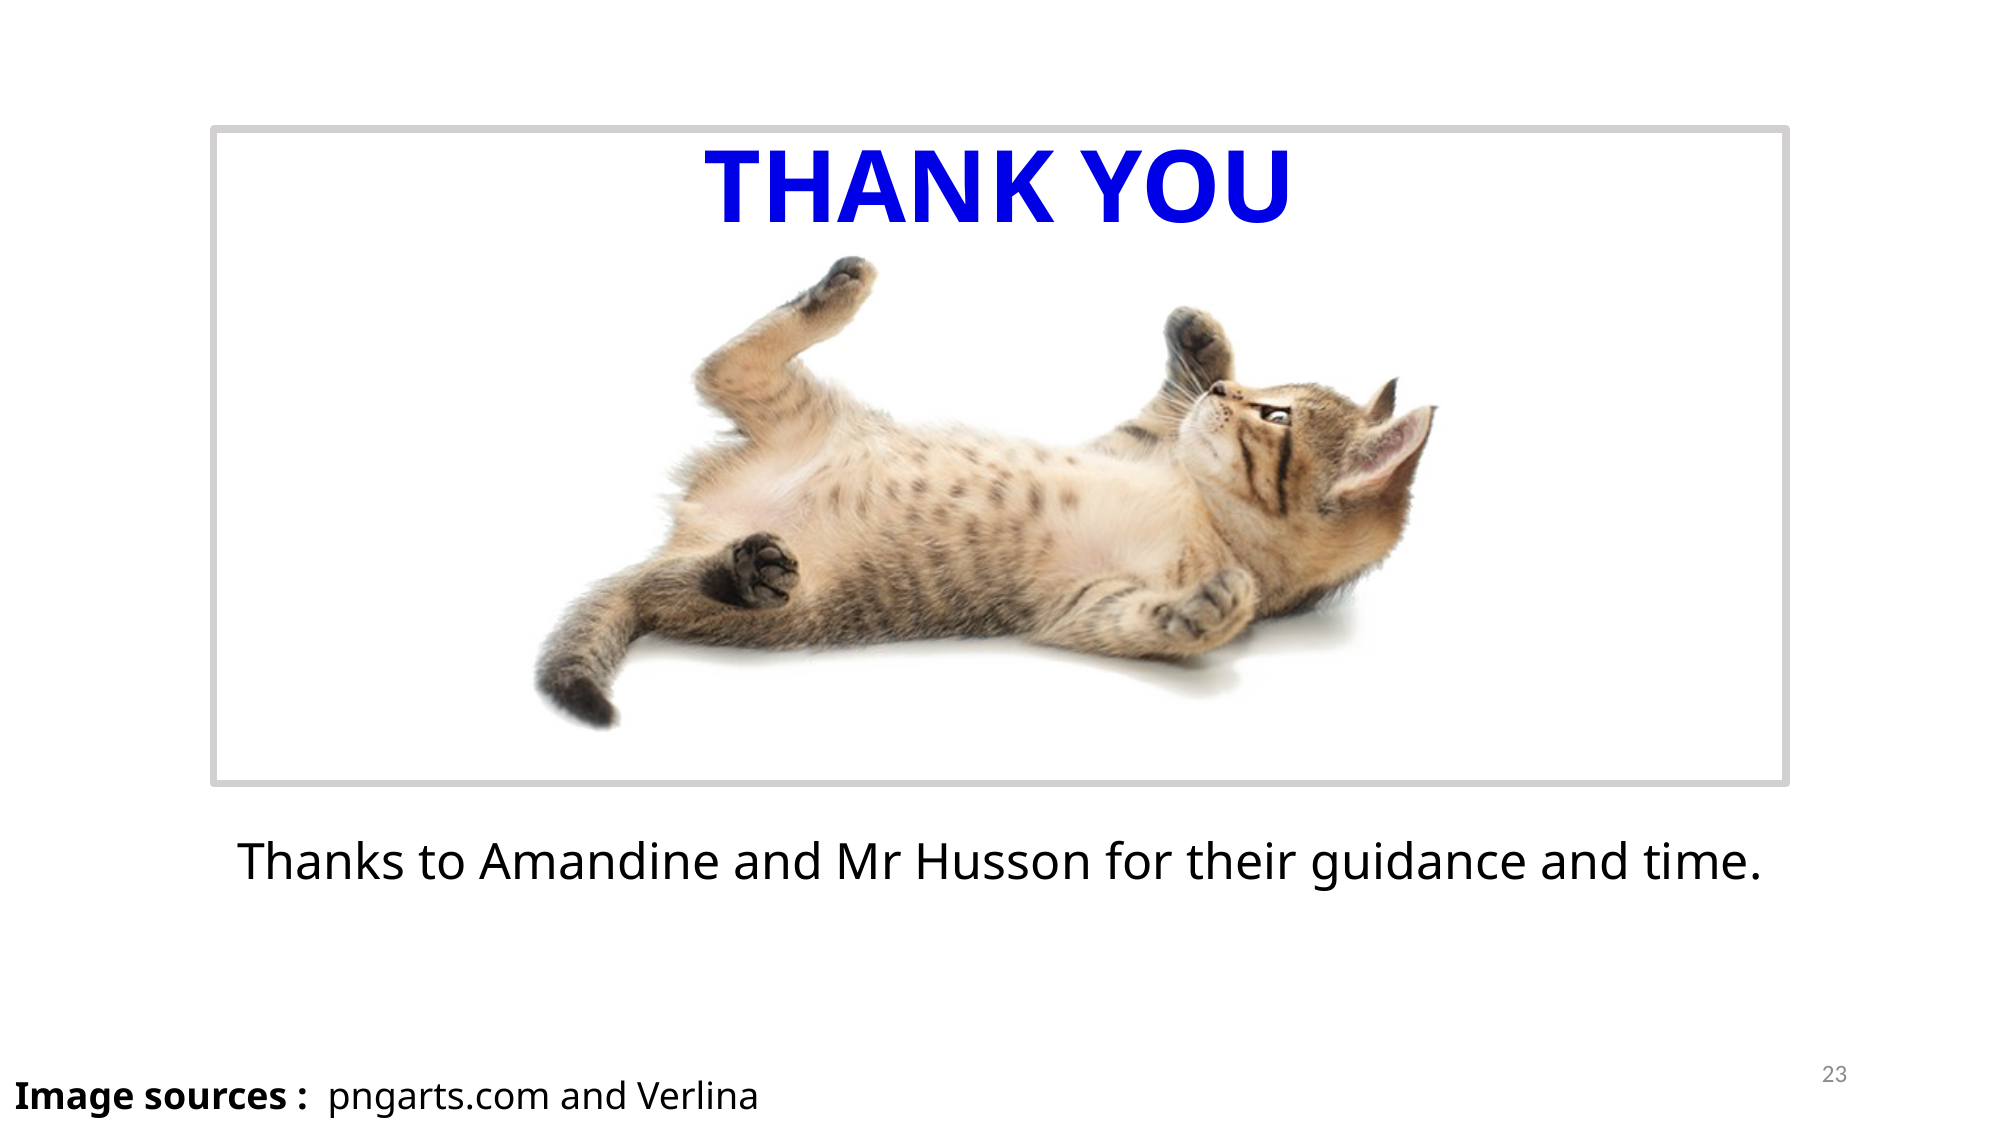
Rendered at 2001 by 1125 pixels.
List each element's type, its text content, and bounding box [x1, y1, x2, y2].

title THANK YOU [213, 128, 1787, 784]
slide_number 23 [1412, 1042, 1863, 1103]
picture [504, 253, 1496, 745]
text_box Thanks to Amandine and Mr Husson for their guidance and time. [167, 822, 1833, 897]
text_box Image sources : pngarts.com and Verlina [0, 1064, 1573, 1125]
